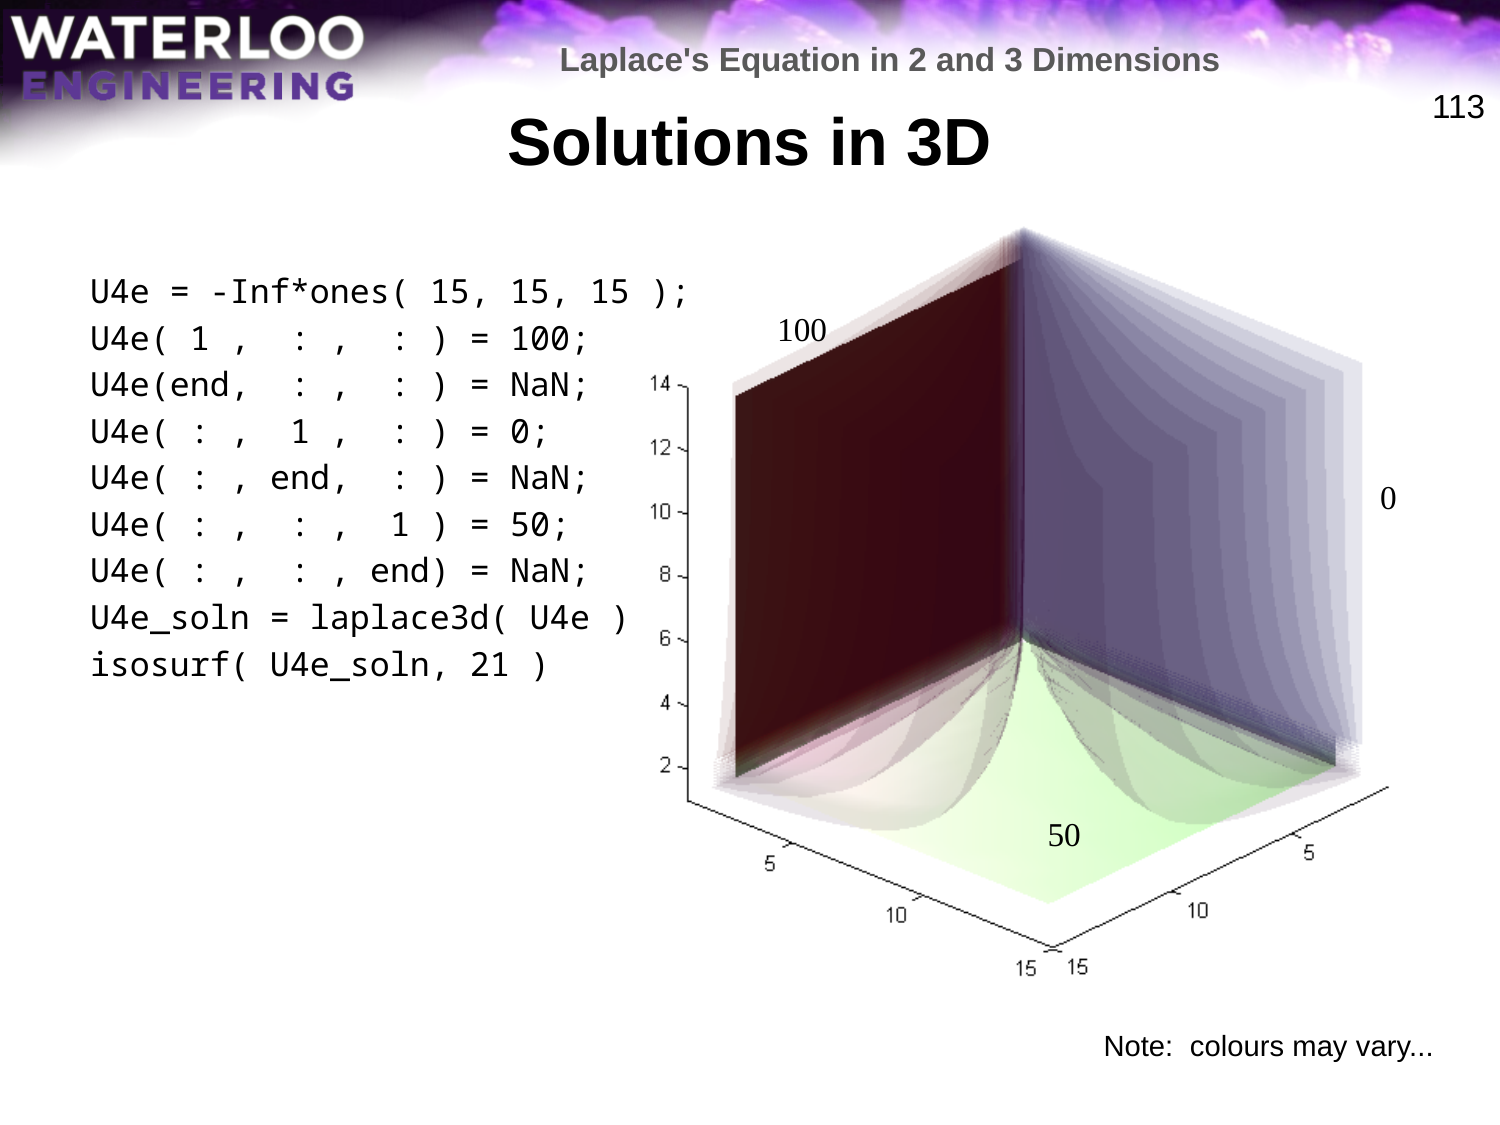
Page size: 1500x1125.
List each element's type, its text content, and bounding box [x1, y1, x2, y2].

footer Laplace's Equation in 2 and 3 Dimensions [535, 31, 1236, 74]
list U4e = -Inf*ones( 15, 15, 15 ); U4e( 1 , : , : ) = 100; U4e(end, : , : ) = NaN; U4e( : , 1 , : ) = 0; U4e( : , end, : ) = NaN; U4e( : , : , 1 ) = 50; U4e( : , : , end) = NaN; U4e_soln = laplace3d( U4e ) isosurf( U4e_soln, 21 ) [74, 262, 536, 1020]
text_box Note: colours may vary... [1088, 1052, 1450, 1070]
slide_number 113 [1371, 73, 1500, 134]
title Solutions in 3D [74, 44, 1426, 233]
picture [0, 0, 1500, 1125]
